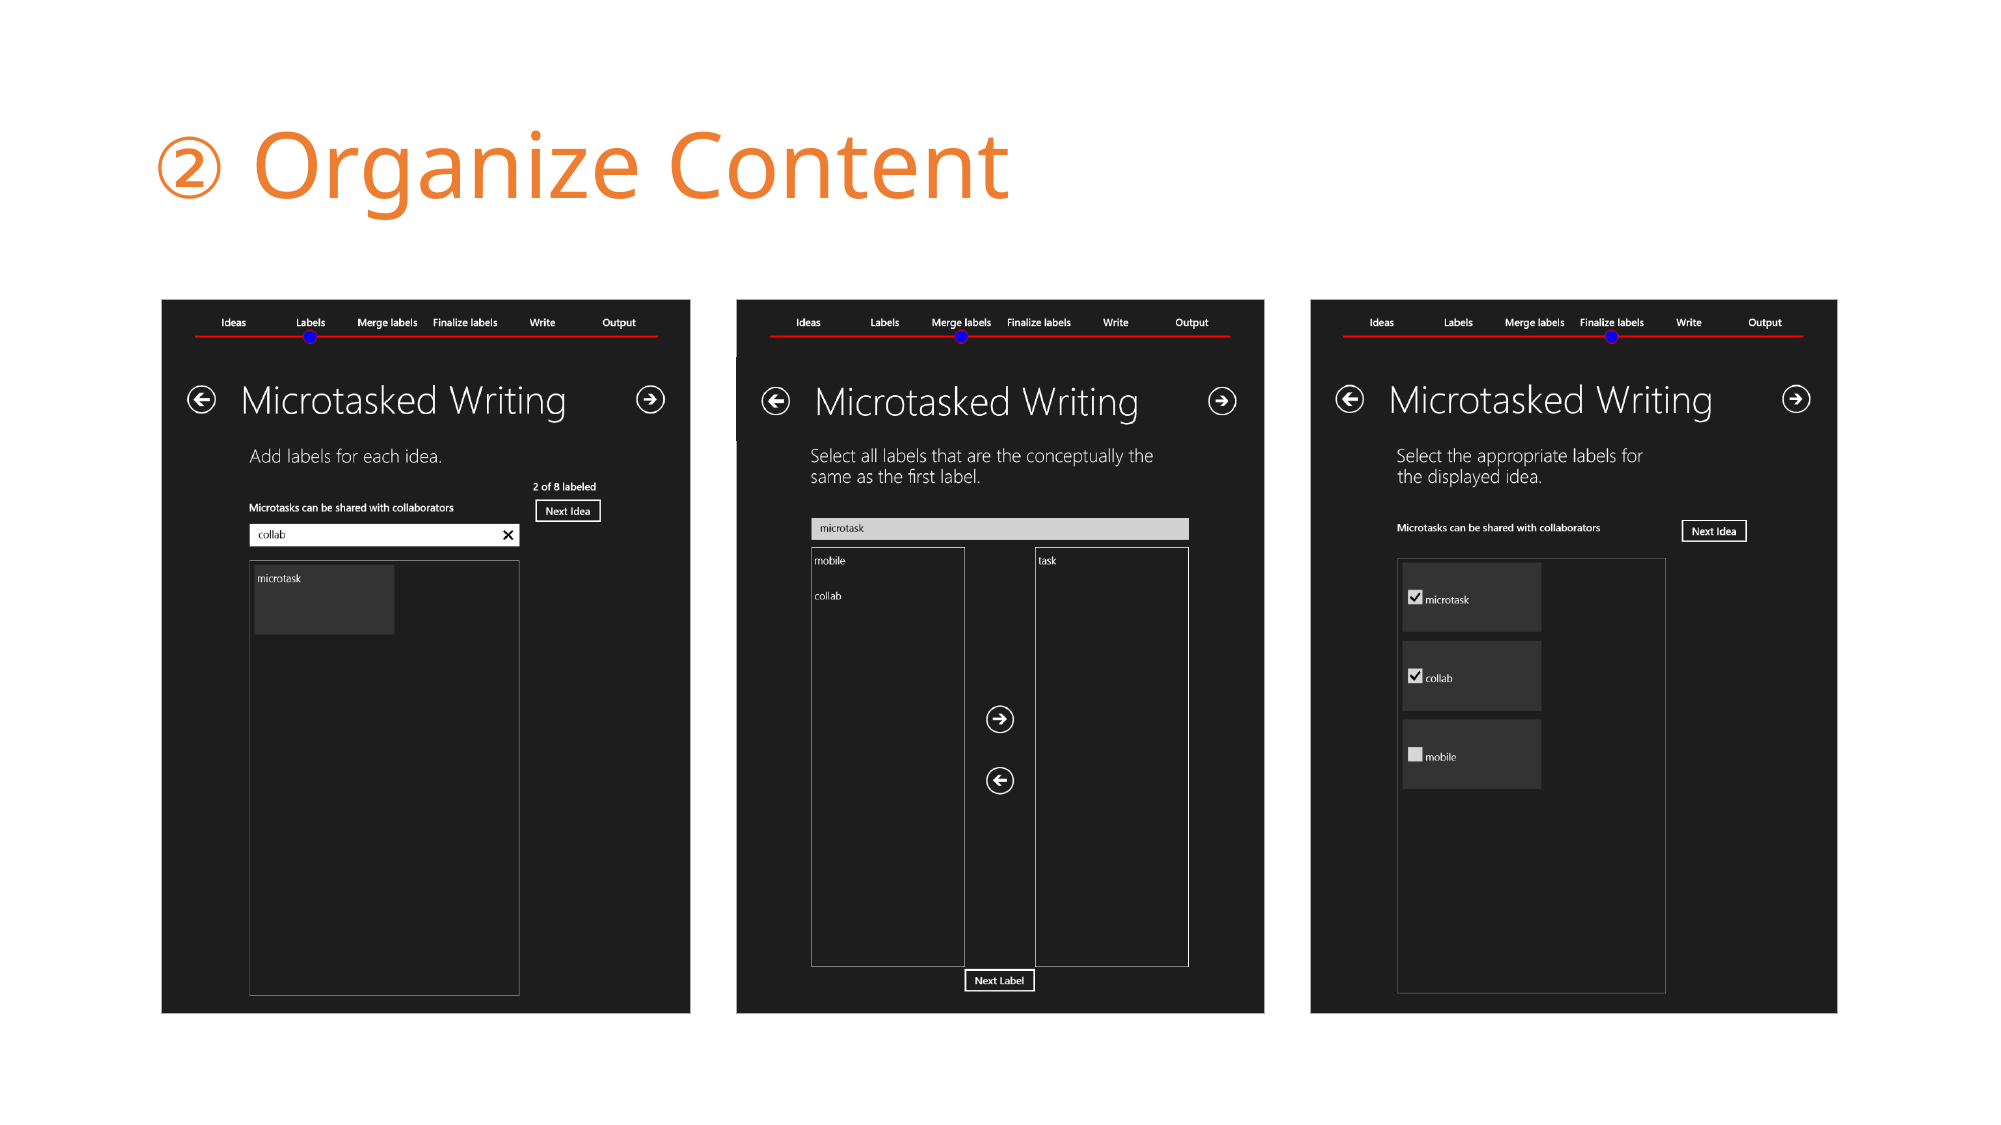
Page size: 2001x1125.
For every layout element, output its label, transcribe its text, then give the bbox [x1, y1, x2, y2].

title ② Organize Content [137, 59, 1863, 278]
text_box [161, 299, 1838, 1014]
